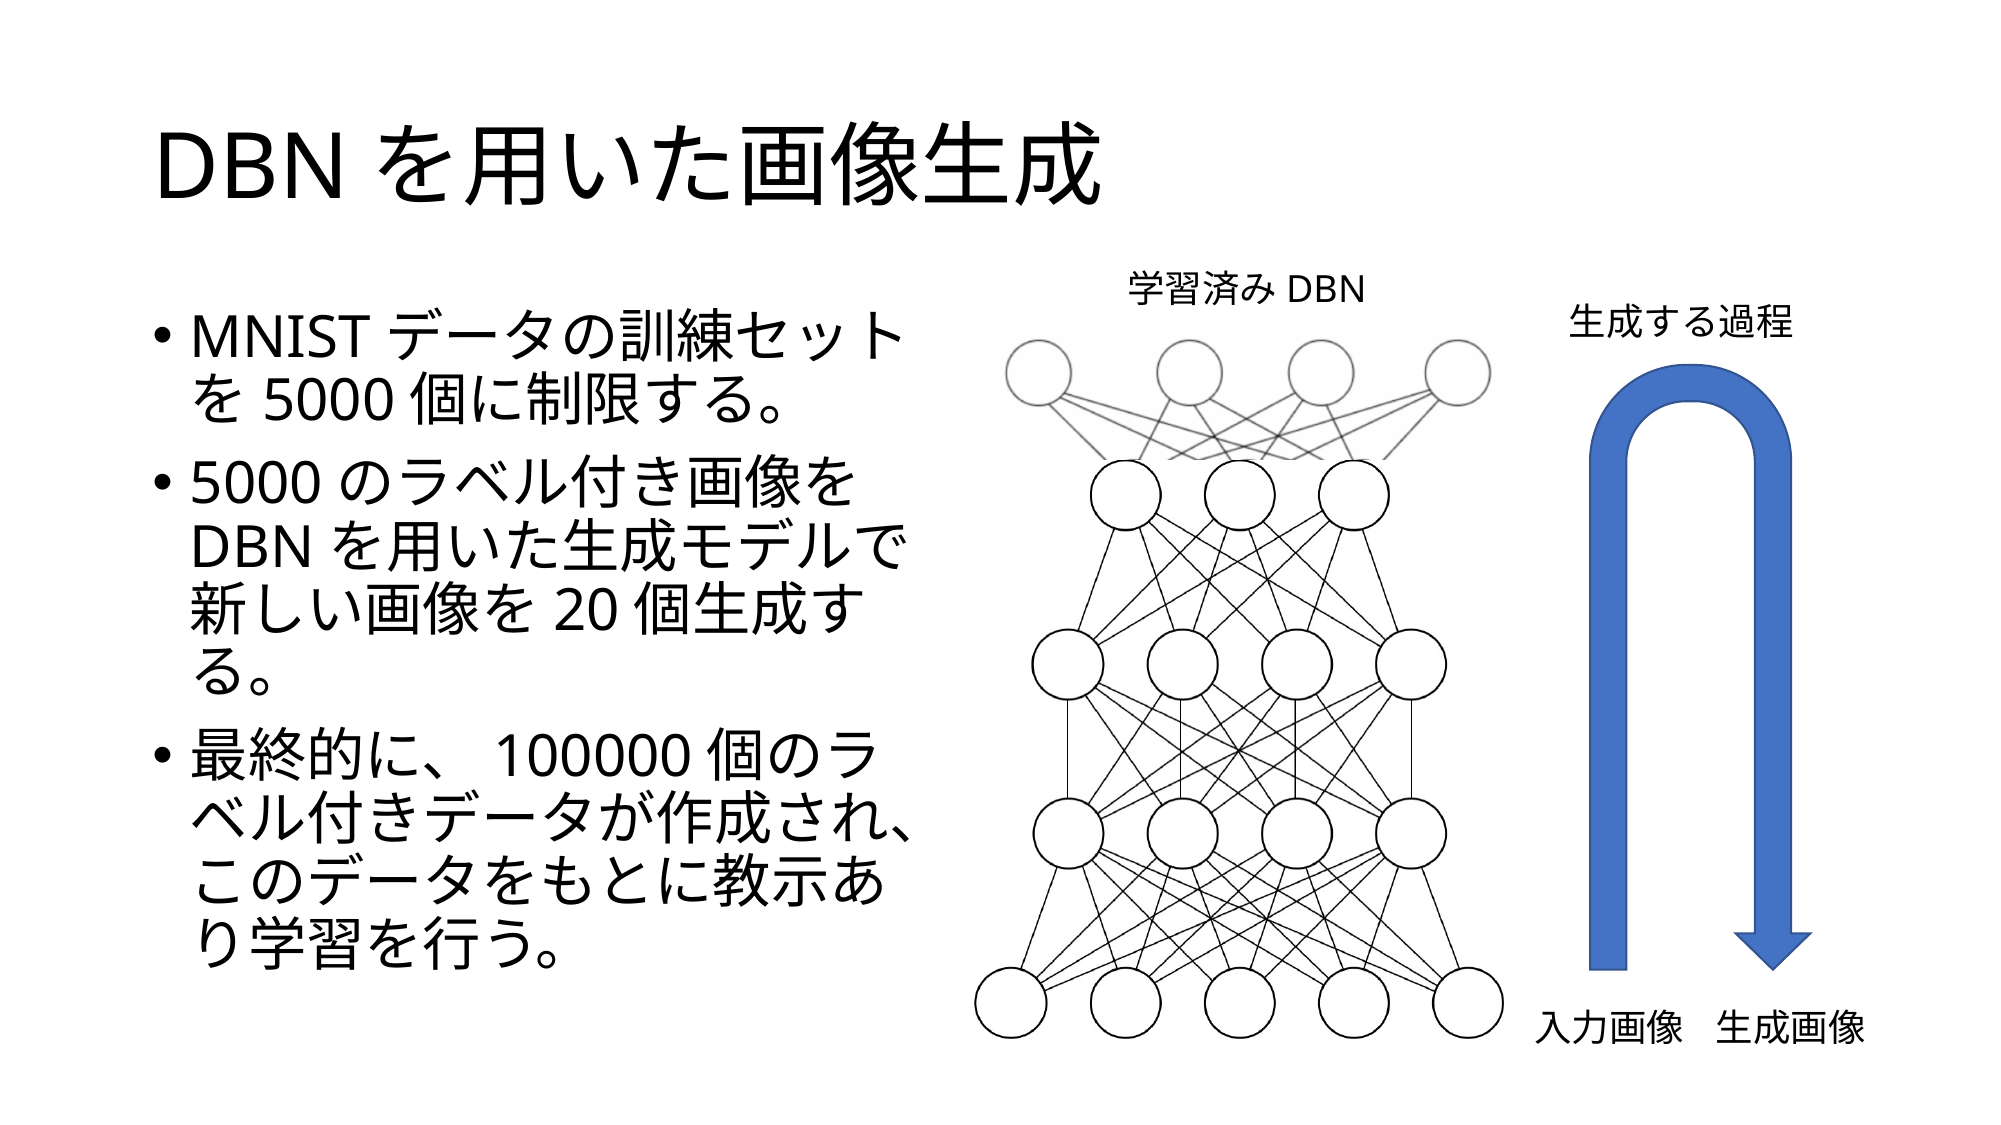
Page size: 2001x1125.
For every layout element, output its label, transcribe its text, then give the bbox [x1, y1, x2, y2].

text_box 生成する過程 [1554, 290, 1809, 351]
list MNISTデータの訓練セットを5000個に制限する。 5000のラベル付き画像をDBNを用いた生成モデルで新しい画像を20個生成する。 最終的に、100000個のラベル付きデータが作成され、このデータをもとに教示あり学習を行う。 [137, 299, 933, 1014]
text_box 学習済みDBN [1112, 258, 1382, 318]
text_box [1589, 363, 1813, 972]
text_box 生成画像 [1701, 996, 1881, 1057]
text_box 入力画像 [1560, 996, 1700, 1057]
title DBNを用いた画像生成 [137, 59, 1863, 278]
picture [933, 320, 1560, 1066]
